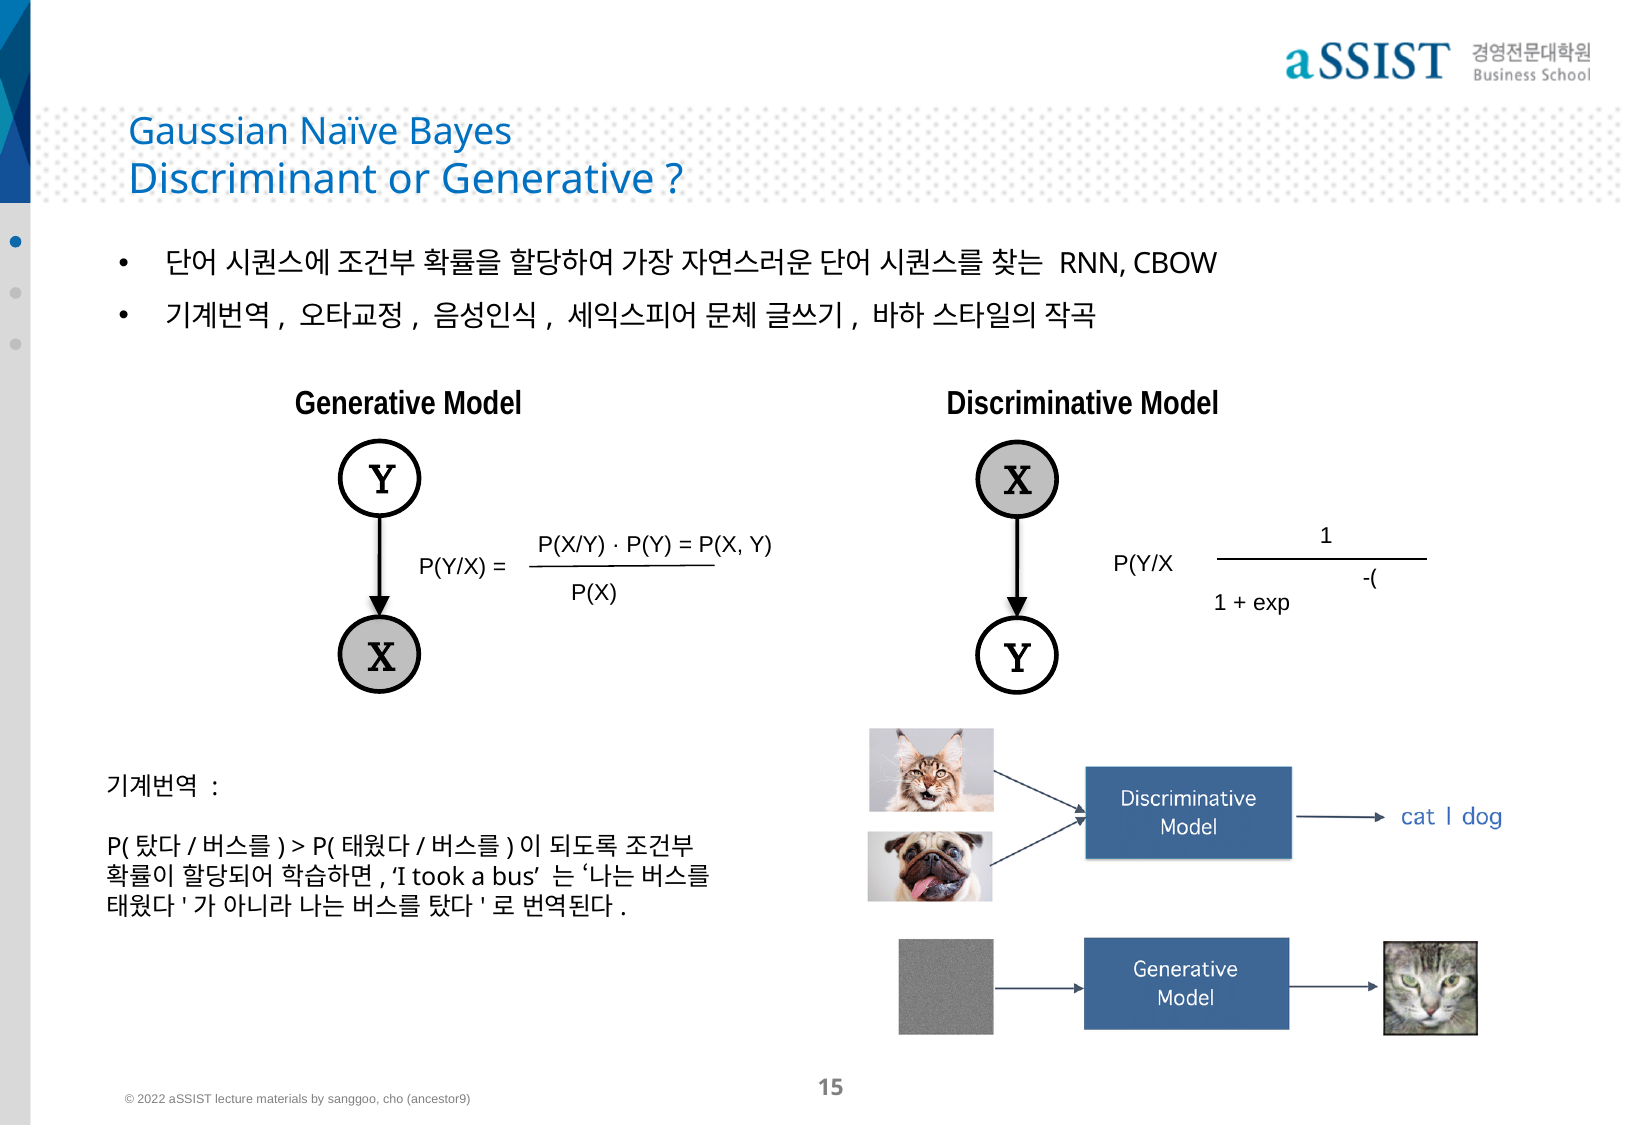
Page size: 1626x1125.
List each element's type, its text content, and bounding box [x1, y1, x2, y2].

text_box [991, 439, 1043, 448]
text_box 단어 시퀀스에 조건부 확률을 할당하여 가장 자연스러운 단어 시퀀스를 찾는 RNN, CBOW 기계번역, 오타교정, 음성인식, 세익스피어 문체 글쓰기, 바하 스타일의 작곡 [103, 219, 1522, 340]
text_box P(Y/X) = [418, 551, 513, 579]
text_box Discriminative Model [866, 373, 1300, 429]
text_box 기계번역 : P(탔다/버스를) > P(태웠다/버스를)이 되도록 조건부 확률이 할당되어 학습하면, ‘I took a bus’ 는 ‘나는 버스를 태웠다'가 아니라 나는 버스를 탔다'로 번역된다. [91, 763, 754, 928]
text_box [338, 438, 422, 518]
text_box [990, 509, 1045, 519]
text_box Generative Model [224, 373, 600, 429]
picture [0, 0, 1626, 1125]
text_box X [978, 448, 1058, 509]
text_box 1 + exp [1213, 587, 1291, 616]
text_box X [353, 625, 389, 685]
text_box Y [990, 626, 1026, 686]
text_box [975, 616, 1059, 695]
text_box P(X/Y) · P(Y) = P(X, Y) [537, 529, 780, 558]
text_box P(X) [571, 577, 624, 605]
title Gaussian Naïve Bayes Discriminant or Generative ? [128, 106, 1420, 203]
text_box [337, 615, 421, 694]
text_box Y [354, 447, 391, 508]
text_box 1 [1319, 520, 1339, 548]
